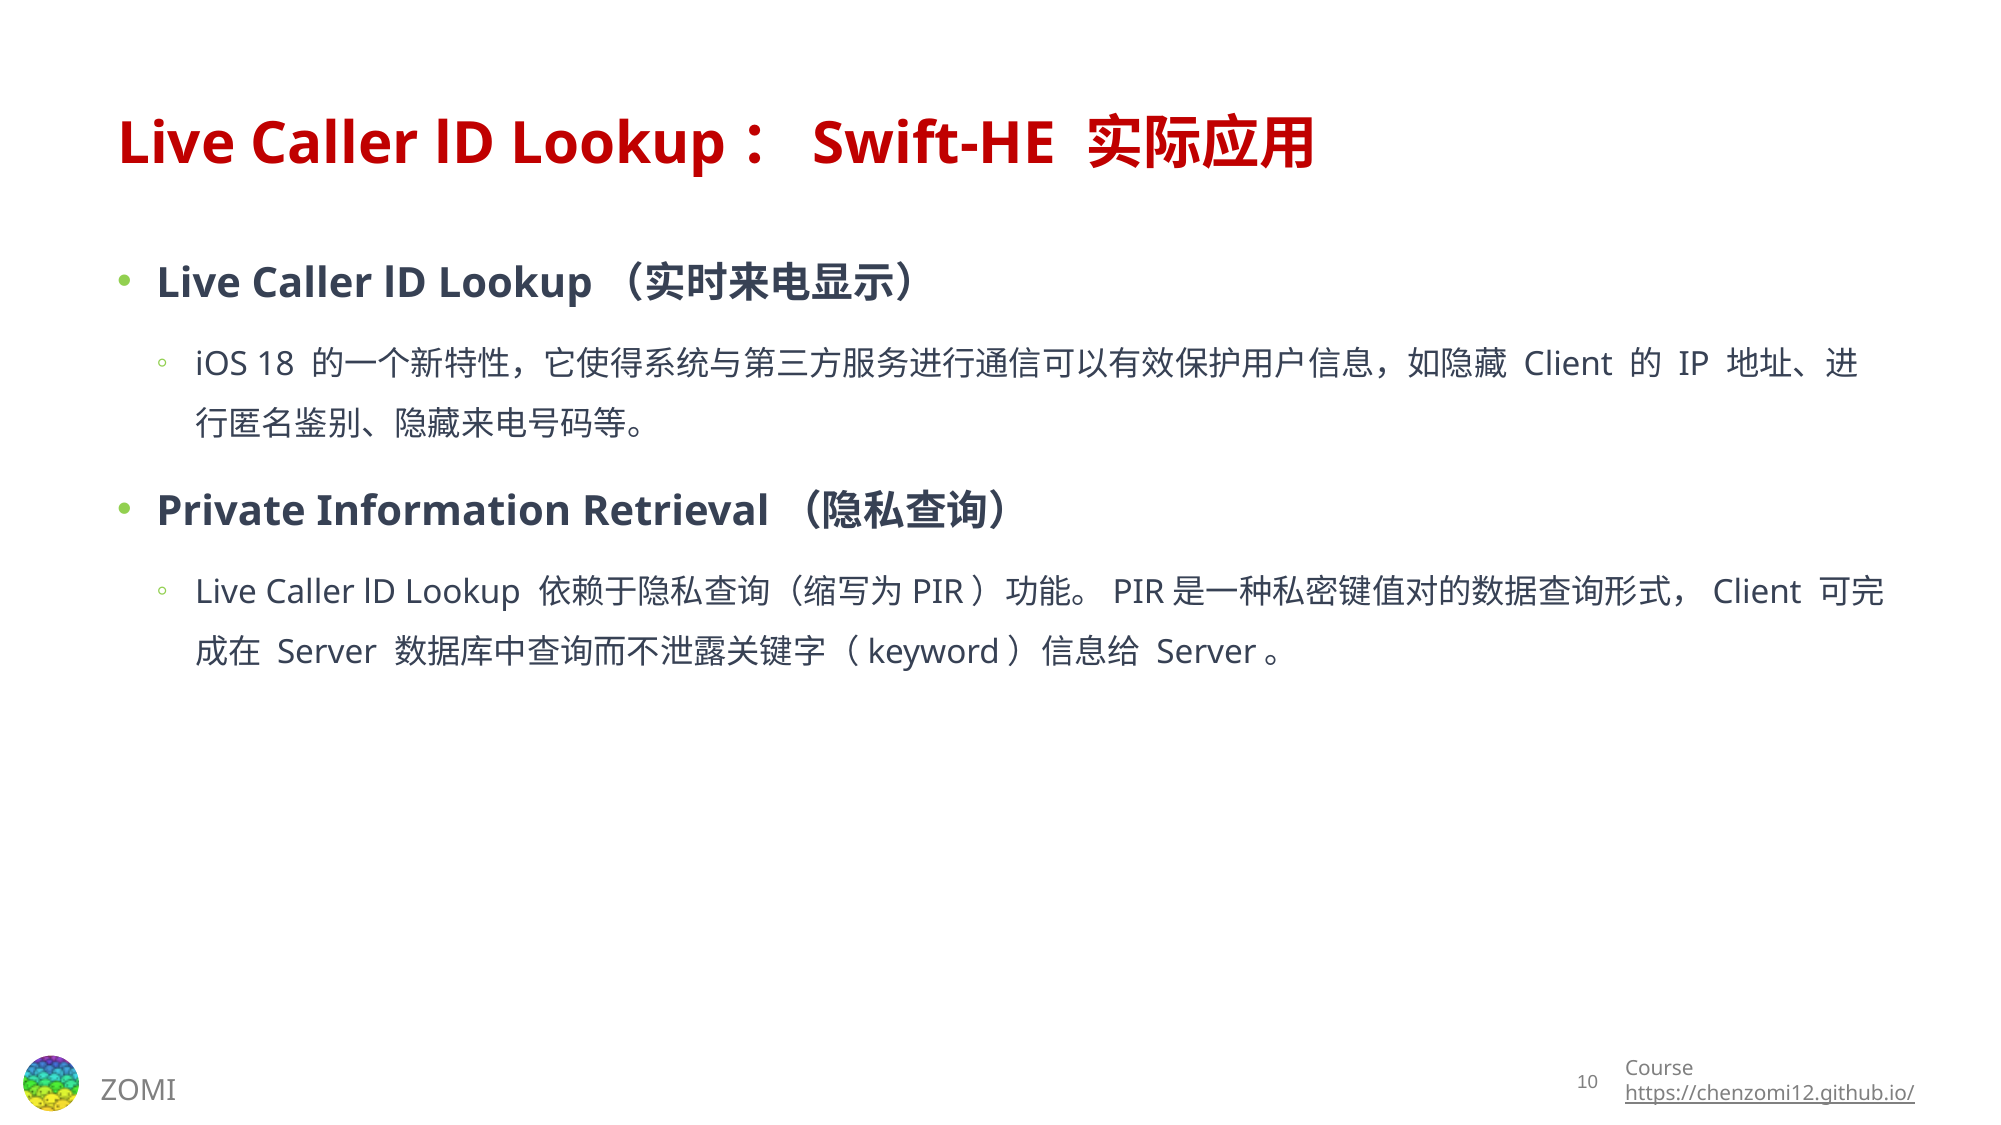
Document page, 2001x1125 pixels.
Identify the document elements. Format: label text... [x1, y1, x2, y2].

picture [24, 1056, 78, 1111]
list Live Caller lD Lookup（实时来电显示） iOS 18 的一个新特性，它使得系统与第三方服务进行通信可以有效保护用户信息，如隐藏 Client 的 IP 地址、进行匿名鉴别、隐藏来电号码等。 Private Information Retrieval（隐私查询） Live Caller lD Lookup 依赖于隐私查询（缩写为PIR）功能。PIR是一种私密键值对的数据查询形式，Client 可完成在 Server 数据库中查询而不泄露关键字（keyword）信息给 Server。 [102, 223, 1901, 1043]
title Live Caller lD Lookup：Swift-HE 实际应用 [102, 91, 1901, 189]
